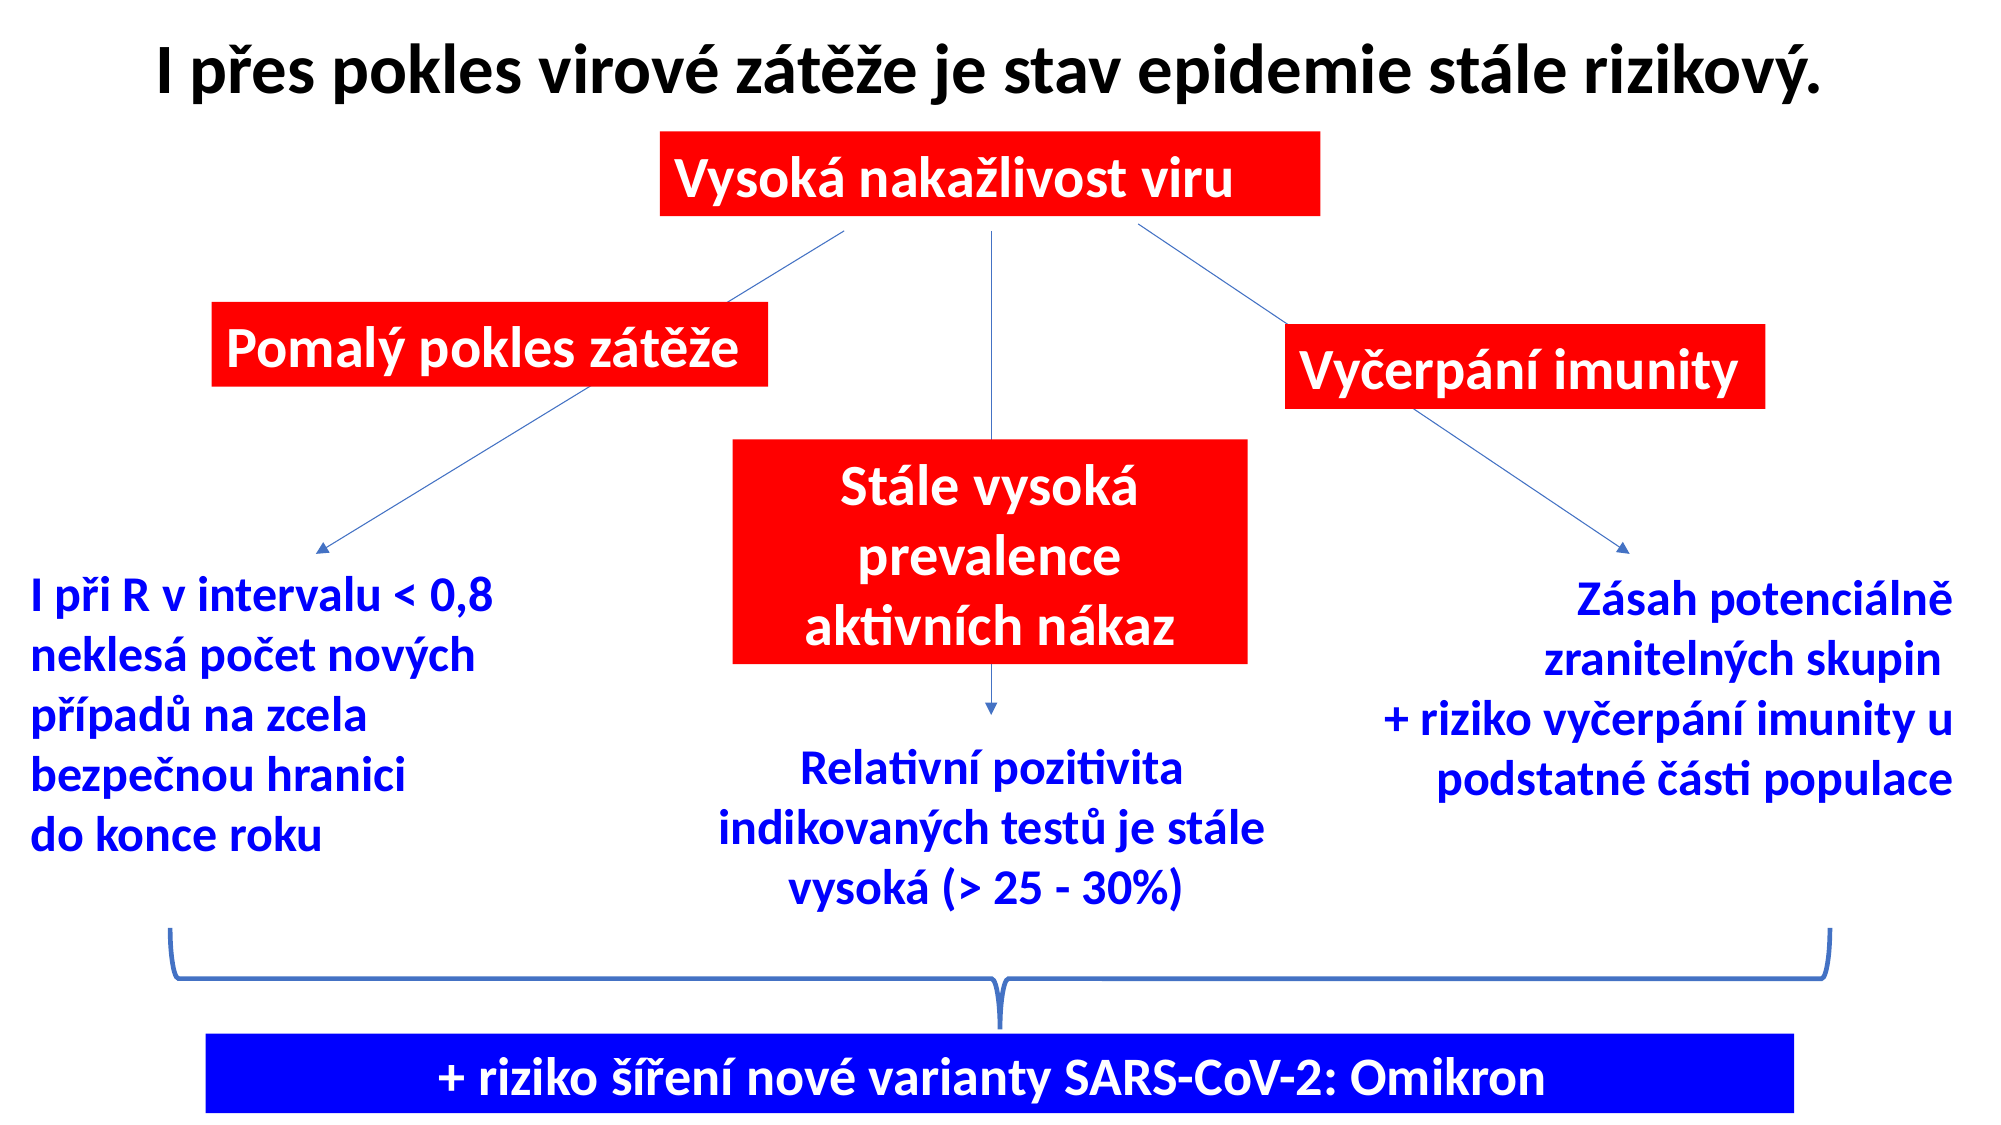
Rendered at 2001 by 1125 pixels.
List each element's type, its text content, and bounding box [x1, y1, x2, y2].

text_box Relativní pozitivita indikovaných testů je stále vysoká (> 25 - 30%) [661, 726, 1323, 922]
text_box + riziko šíření nové varianty SARS-CoV-2: Omikron [205, 1033, 1795, 1114]
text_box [315, 230, 845, 554]
text_box Vysoká nakažlivost viru [659, 131, 1321, 217]
text_box Stále vysoká prevalence aktivních nákaz [732, 439, 991, 665]
text_box Stále vysoká prevalence aktivních nákaz [992, 439, 1248, 665]
text_box I při R v intervalu < 0,8 neklesá počet nových případů na zcela bezpečnou hranici do konce roku [15, 553, 586, 869]
text_box I přes pokles virové zátěže je stav epidemie stále rizikový. [0, 25, 1981, 124]
text_box Vyčerpání imunity [1630, 324, 1766, 409]
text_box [1138, 223, 1630, 554]
text_box Zásah potenciálně zranitelných skupin + riziko vyčerpání imunity u podstatné části populace [1362, 557, 1969, 813]
text_box Pomalý pokles zátěže [211, 301, 315, 387]
text_box [169, 927, 1831, 1030]
